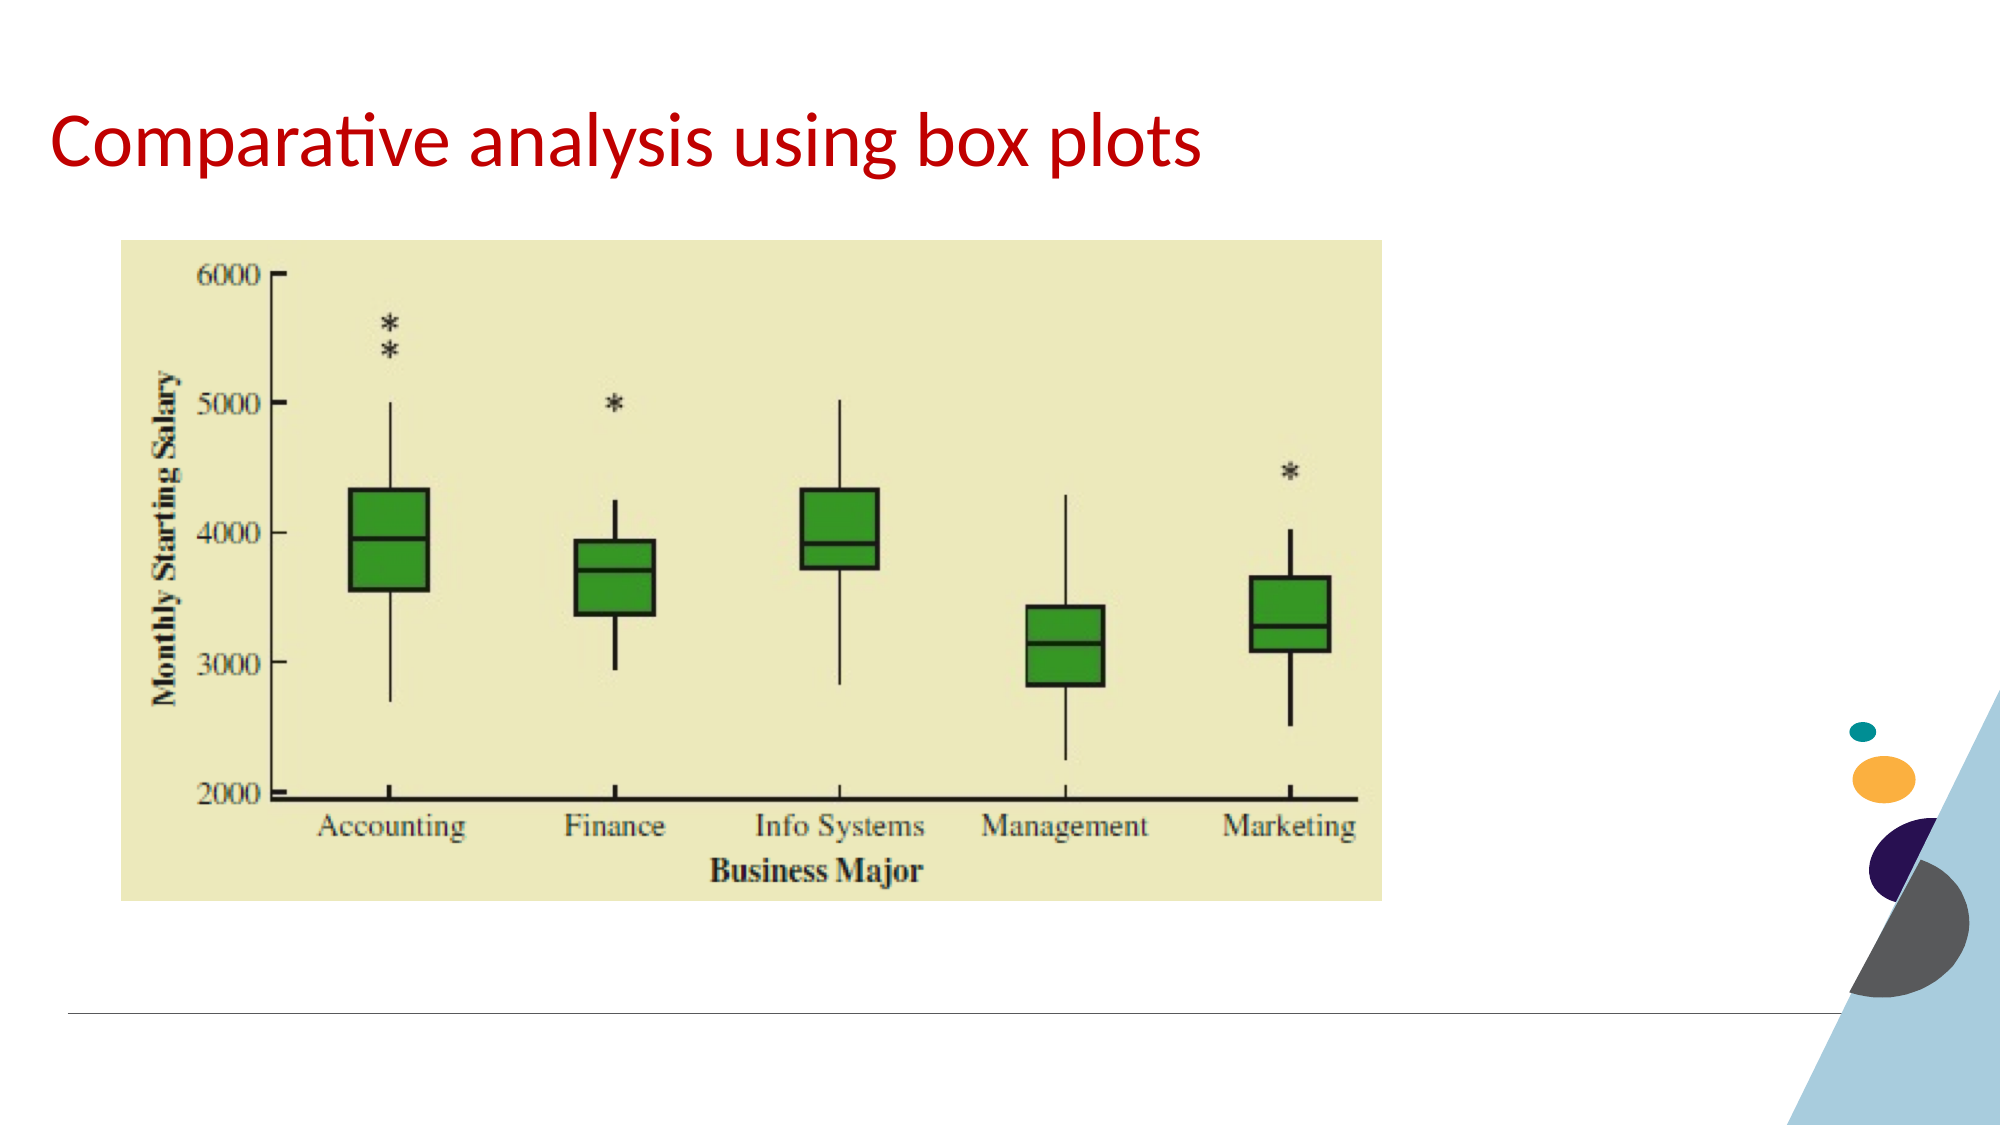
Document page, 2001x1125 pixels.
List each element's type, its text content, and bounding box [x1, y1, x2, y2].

title Comparative analysis using box plots [50, 106, 1944, 184]
picture [121, 240, 1382, 902]
